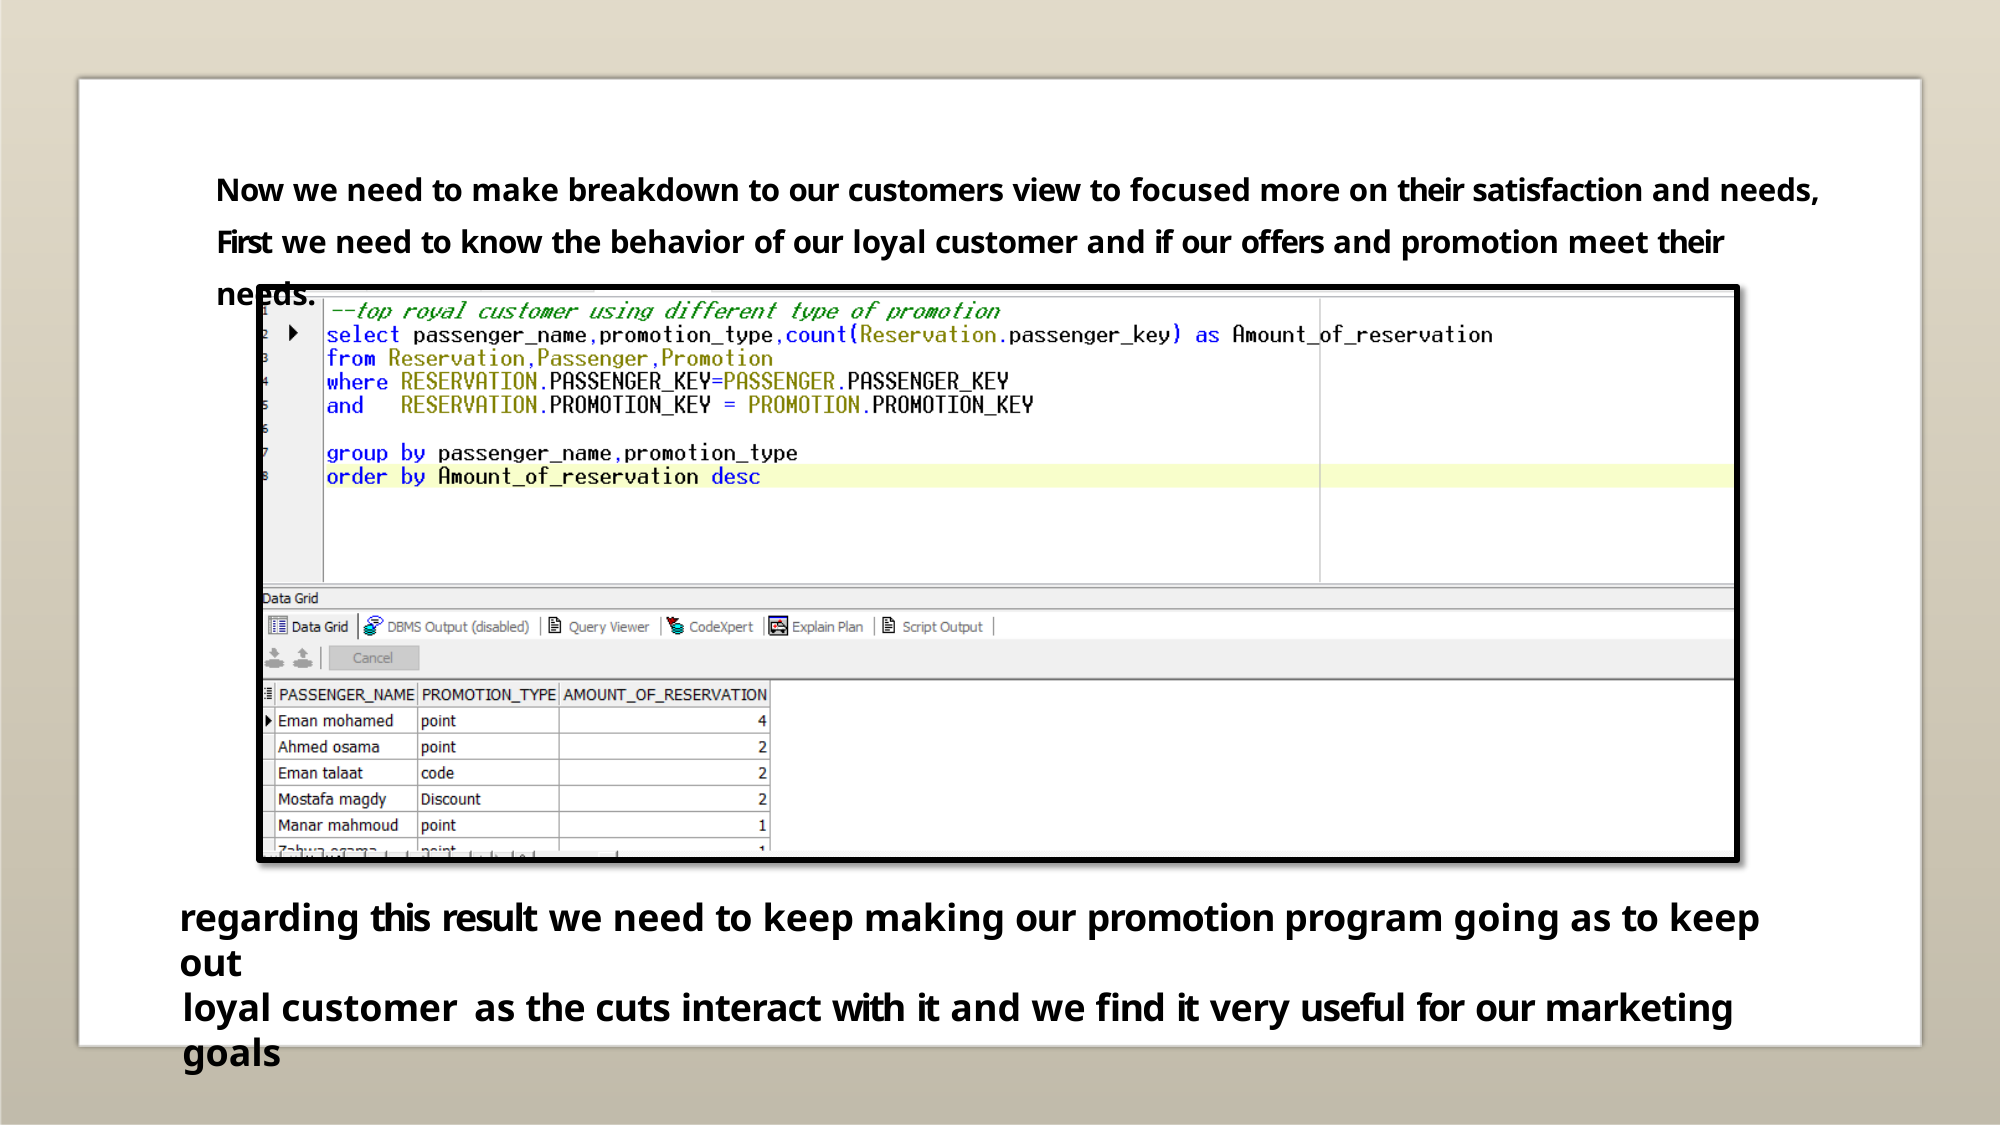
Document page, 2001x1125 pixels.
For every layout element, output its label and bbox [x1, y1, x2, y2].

text_box [0, 0, 2000, 1125]
